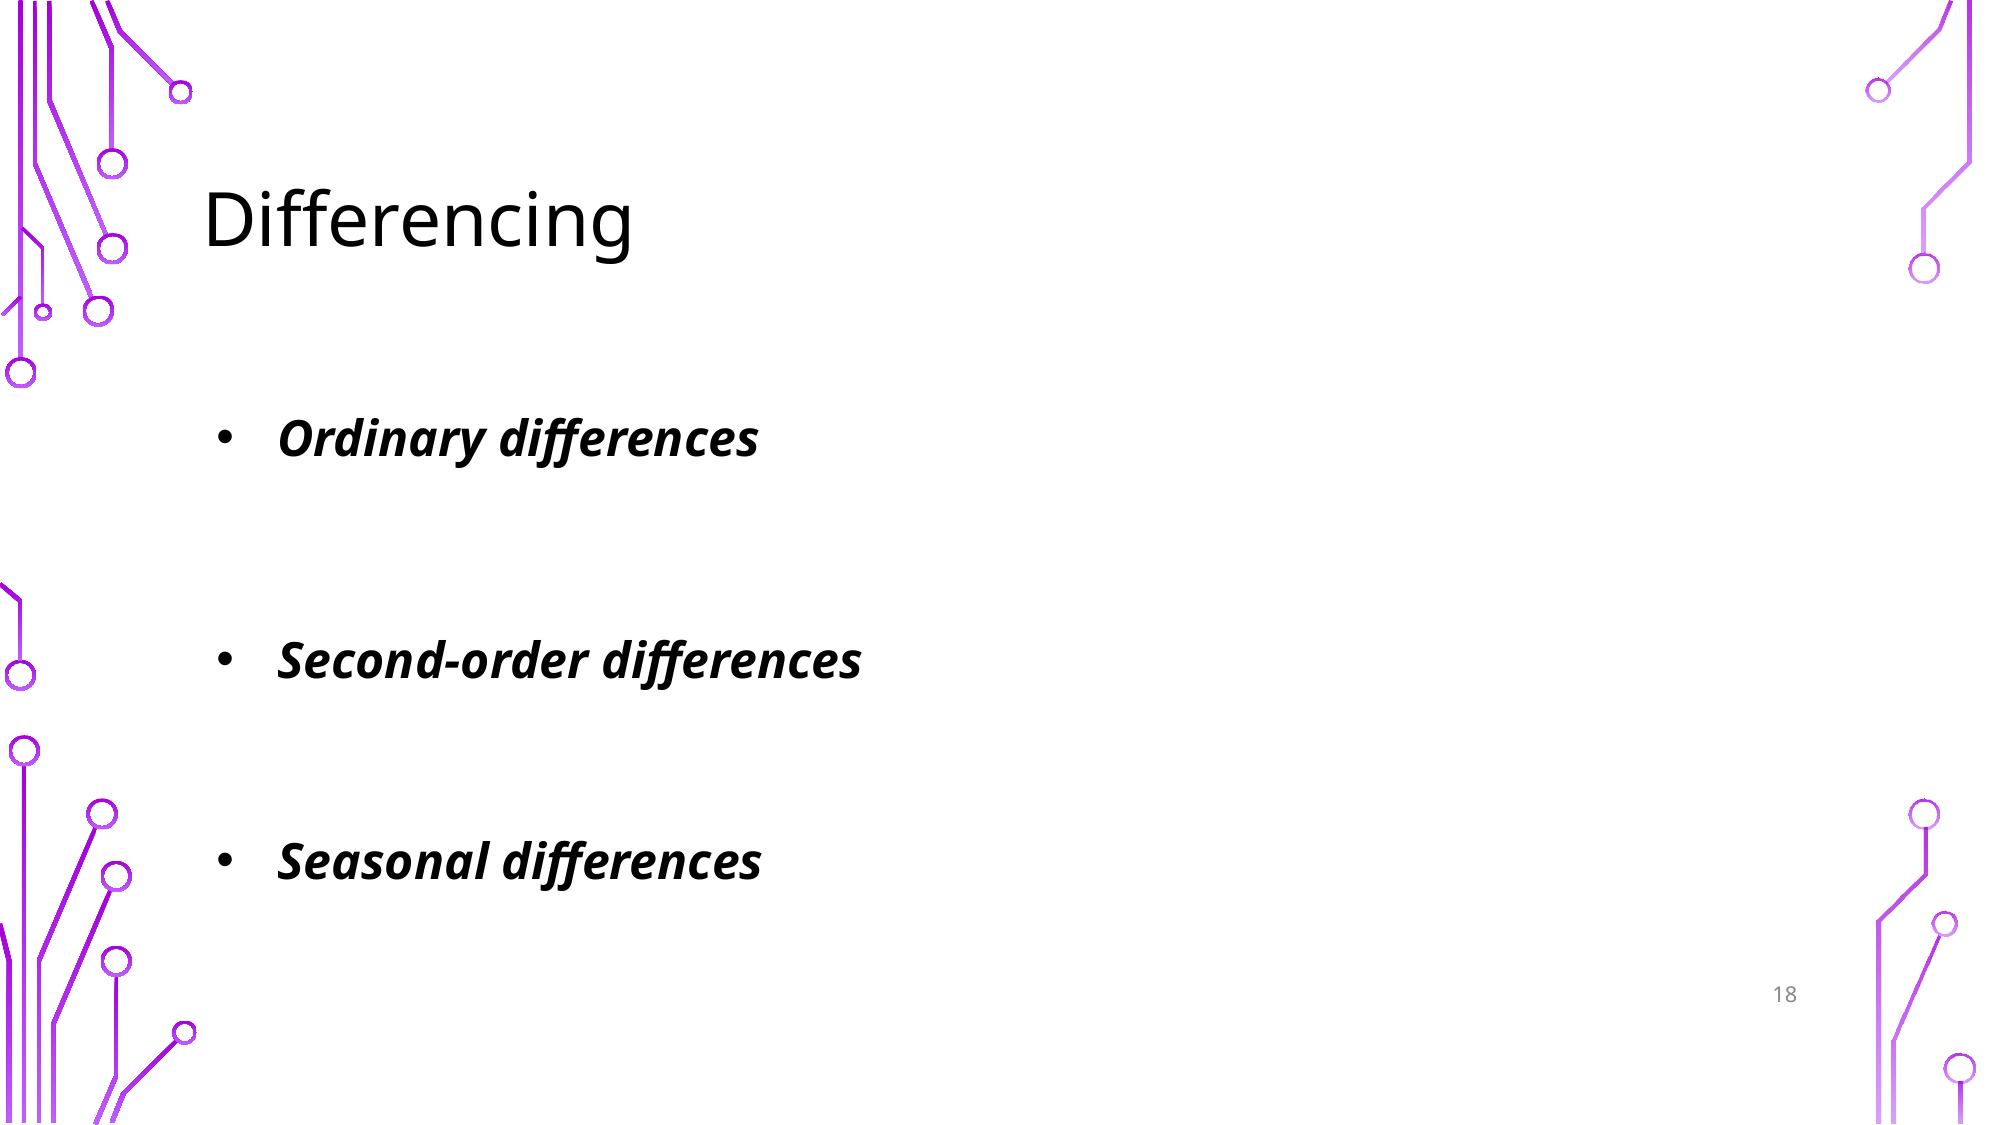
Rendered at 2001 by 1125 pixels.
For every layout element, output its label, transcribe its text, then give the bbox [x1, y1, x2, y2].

title Differencing [187, 101, 1813, 344]
slide_number 18 [1685, 965, 1813, 1025]
